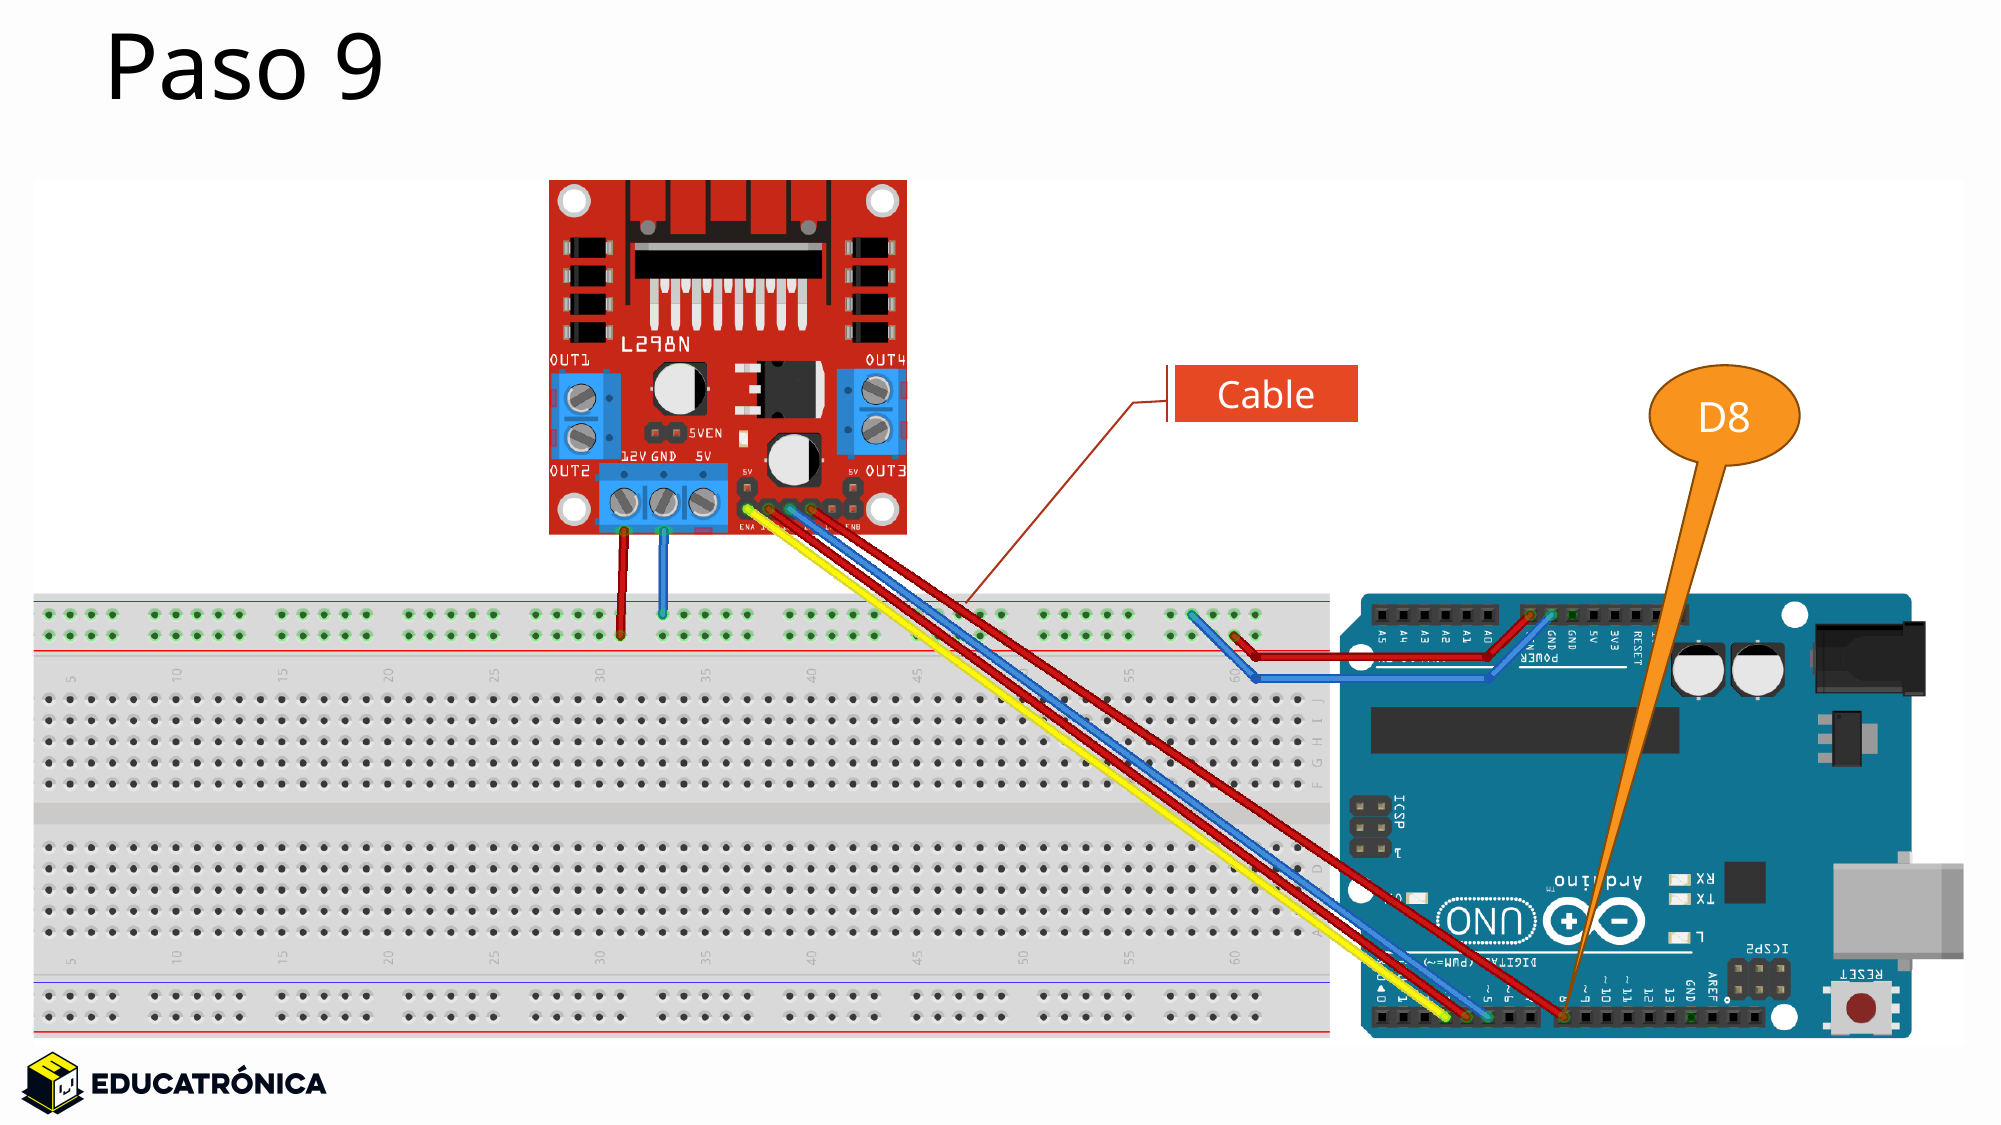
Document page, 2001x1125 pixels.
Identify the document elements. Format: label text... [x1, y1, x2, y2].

title Paso 9 [88, 7, 1912, 133]
picture [33, 180, 1967, 1046]
picture [19, 1048, 330, 1118]
